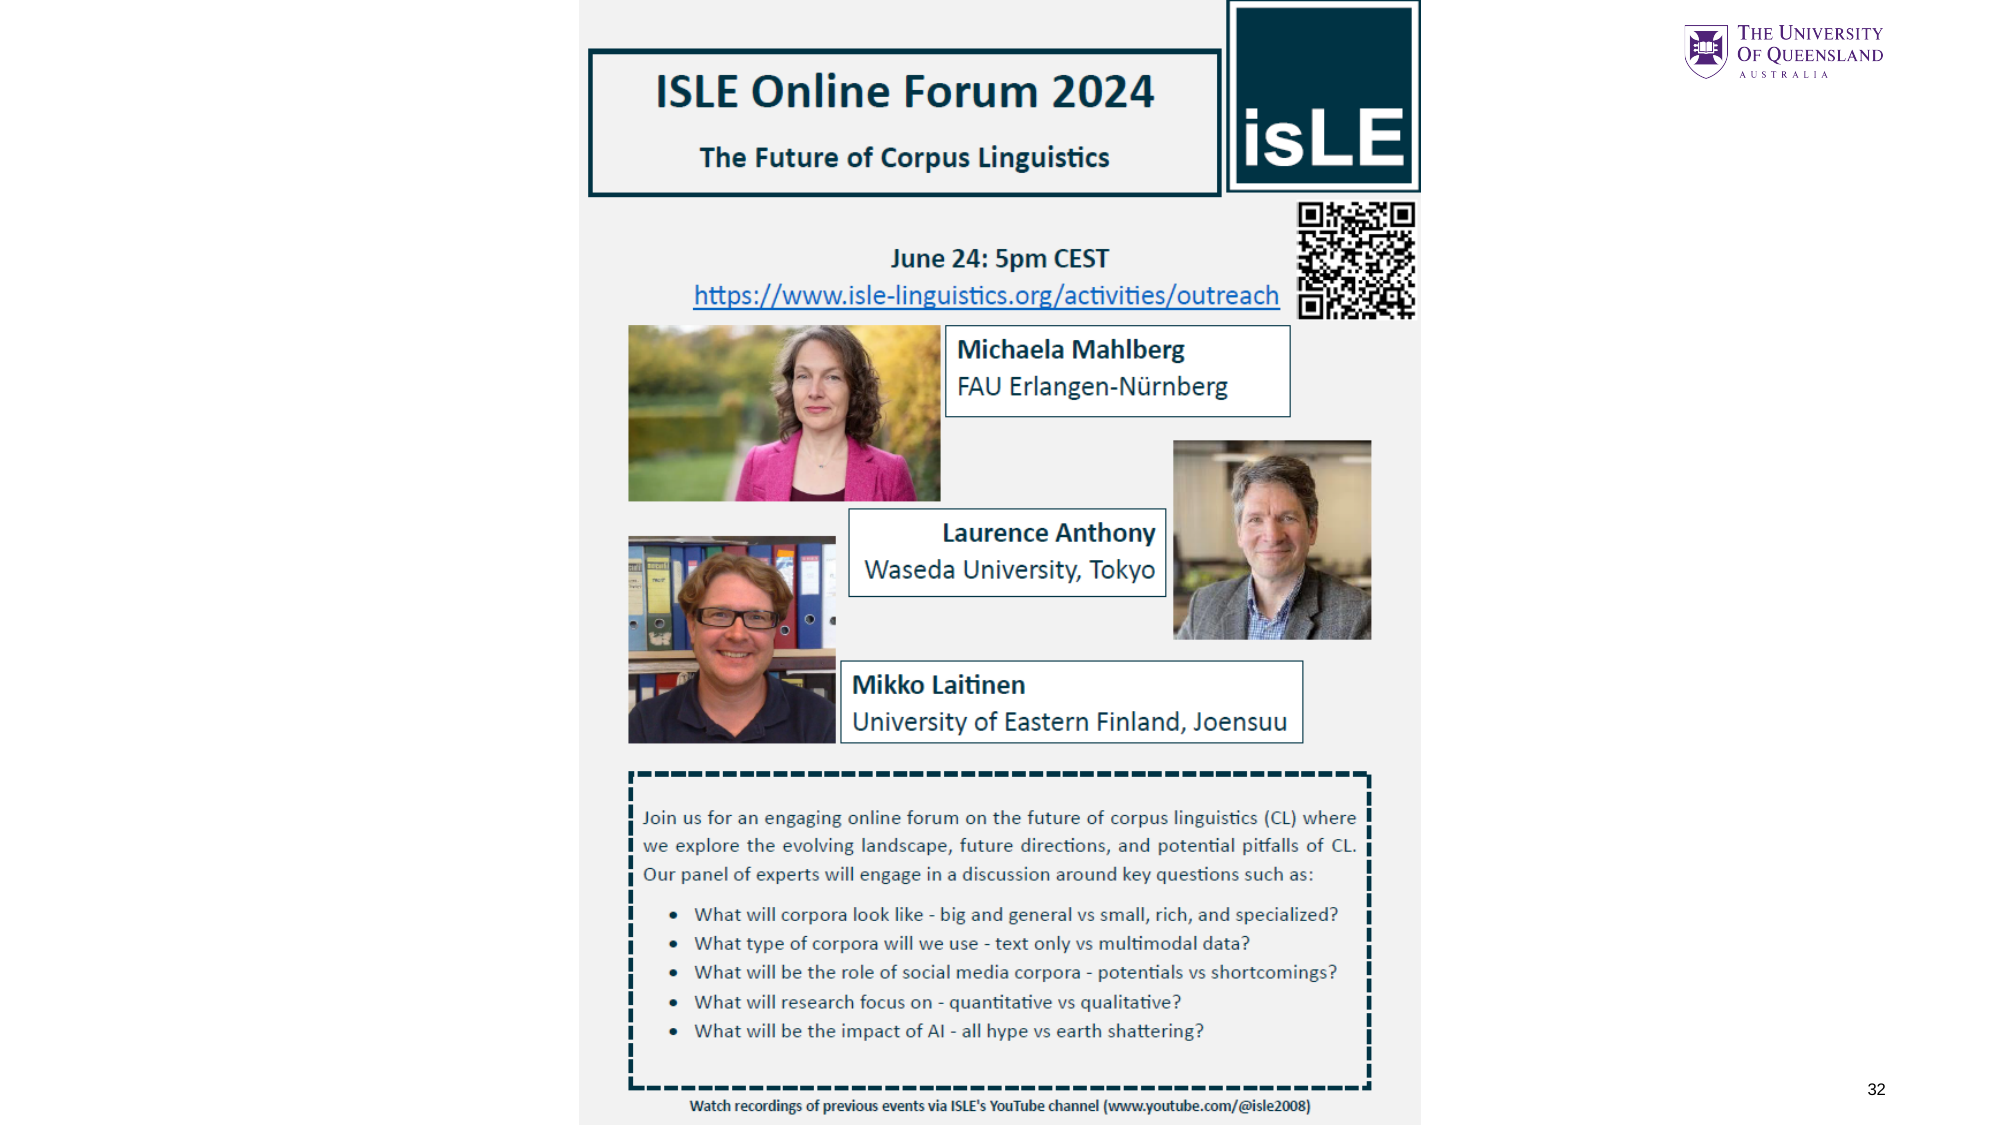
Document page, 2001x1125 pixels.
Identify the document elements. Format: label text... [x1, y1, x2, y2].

picture [1230, 2, 1418, 190]
picture [1684, 25, 1888, 79]
slide_number 32 [1838, 1069, 1886, 1109]
picture [579, 0, 1421, 1125]
